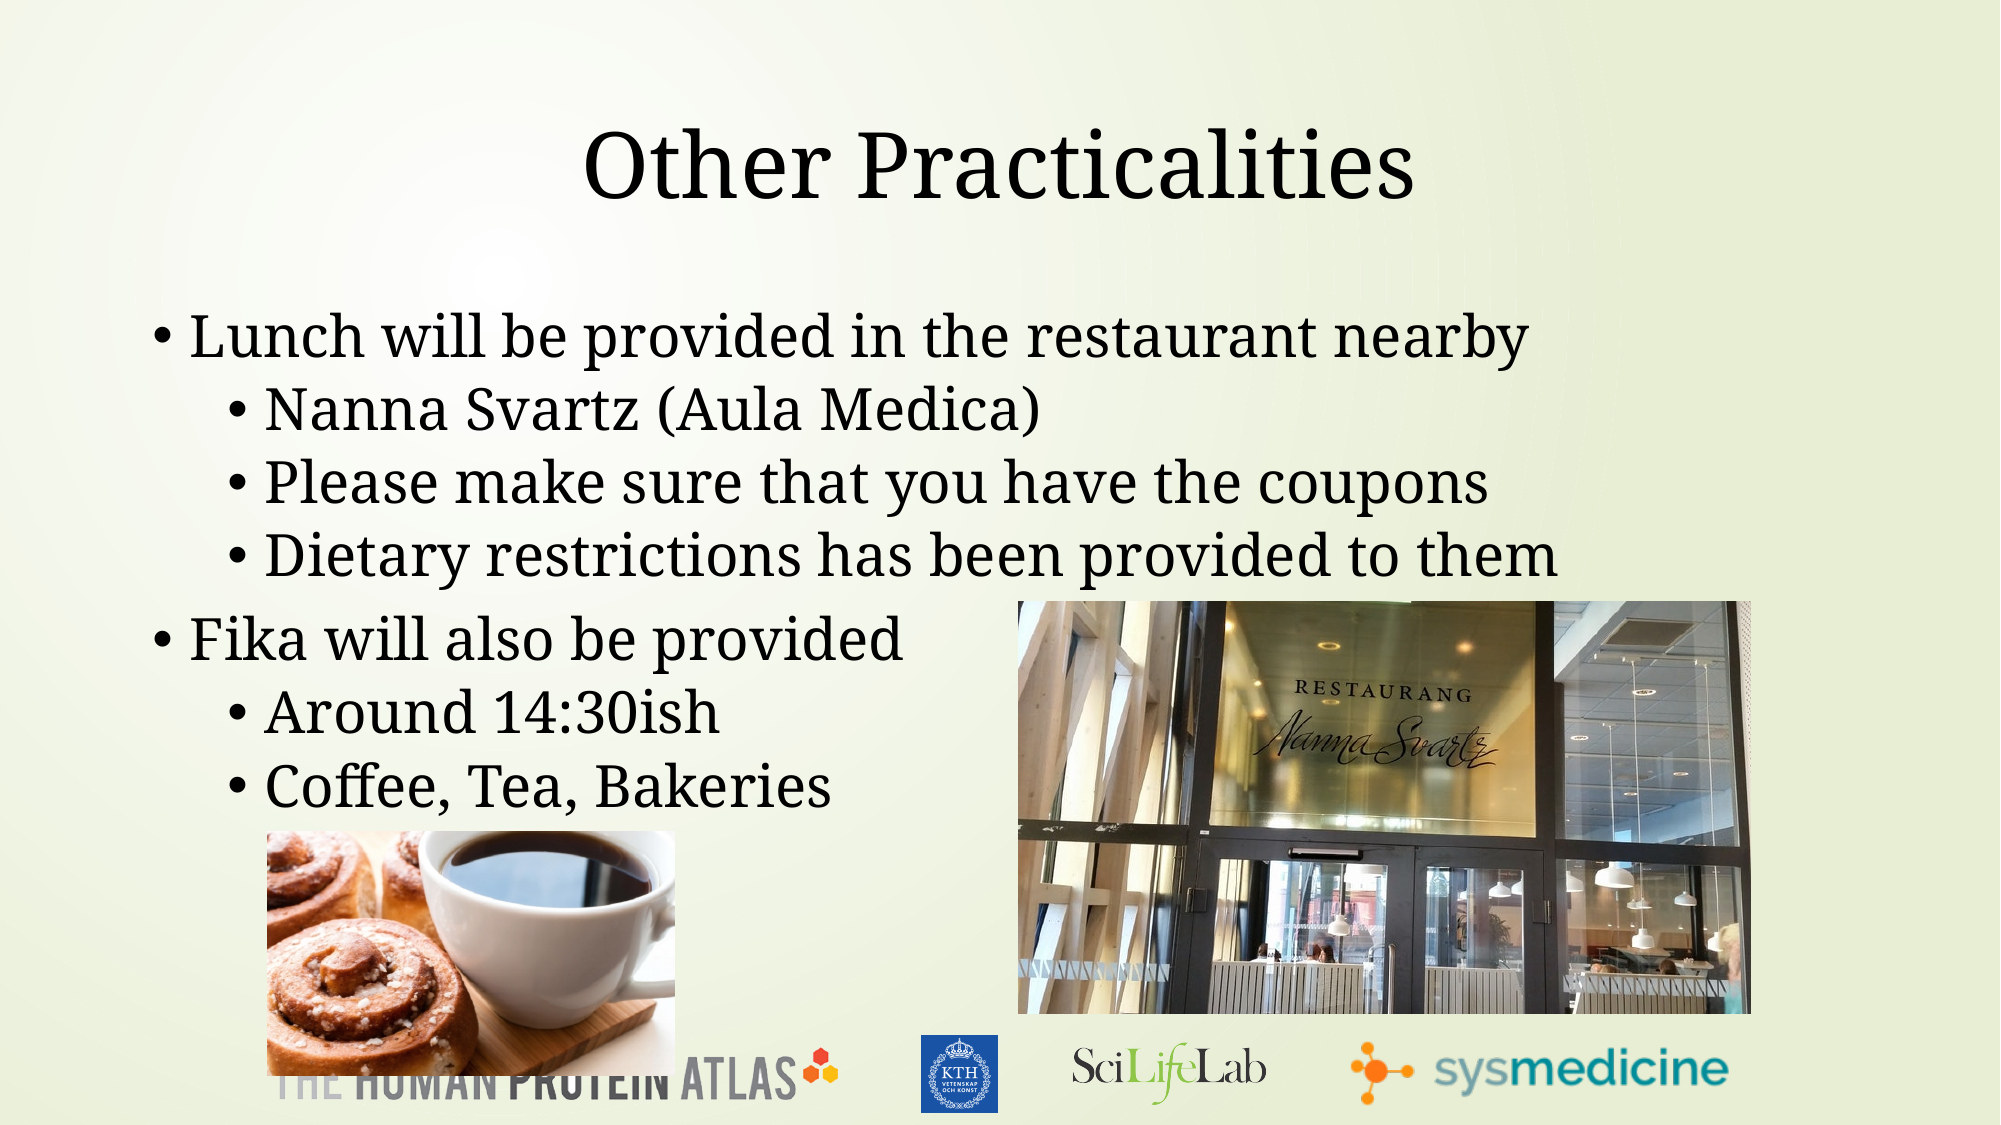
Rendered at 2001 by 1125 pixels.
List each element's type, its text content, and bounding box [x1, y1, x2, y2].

picture [1018, 601, 1751, 1014]
title Other Practicalities [137, 59, 1863, 278]
picture [1350, 1041, 1729, 1106]
picture [921, 1035, 998, 1113]
list Lunch will be provided in the restaurant nearby Nanna Svartz (Aula Medica) Please make sure that you have the coupons Dietary restrictions has been provided to them Fika will also be provided Around 14:30ish Coffee, Tea, Bakeries [137, 299, 1863, 1014]
picture [267, 831, 838, 1100]
picture [1070, 1041, 1267, 1107]
